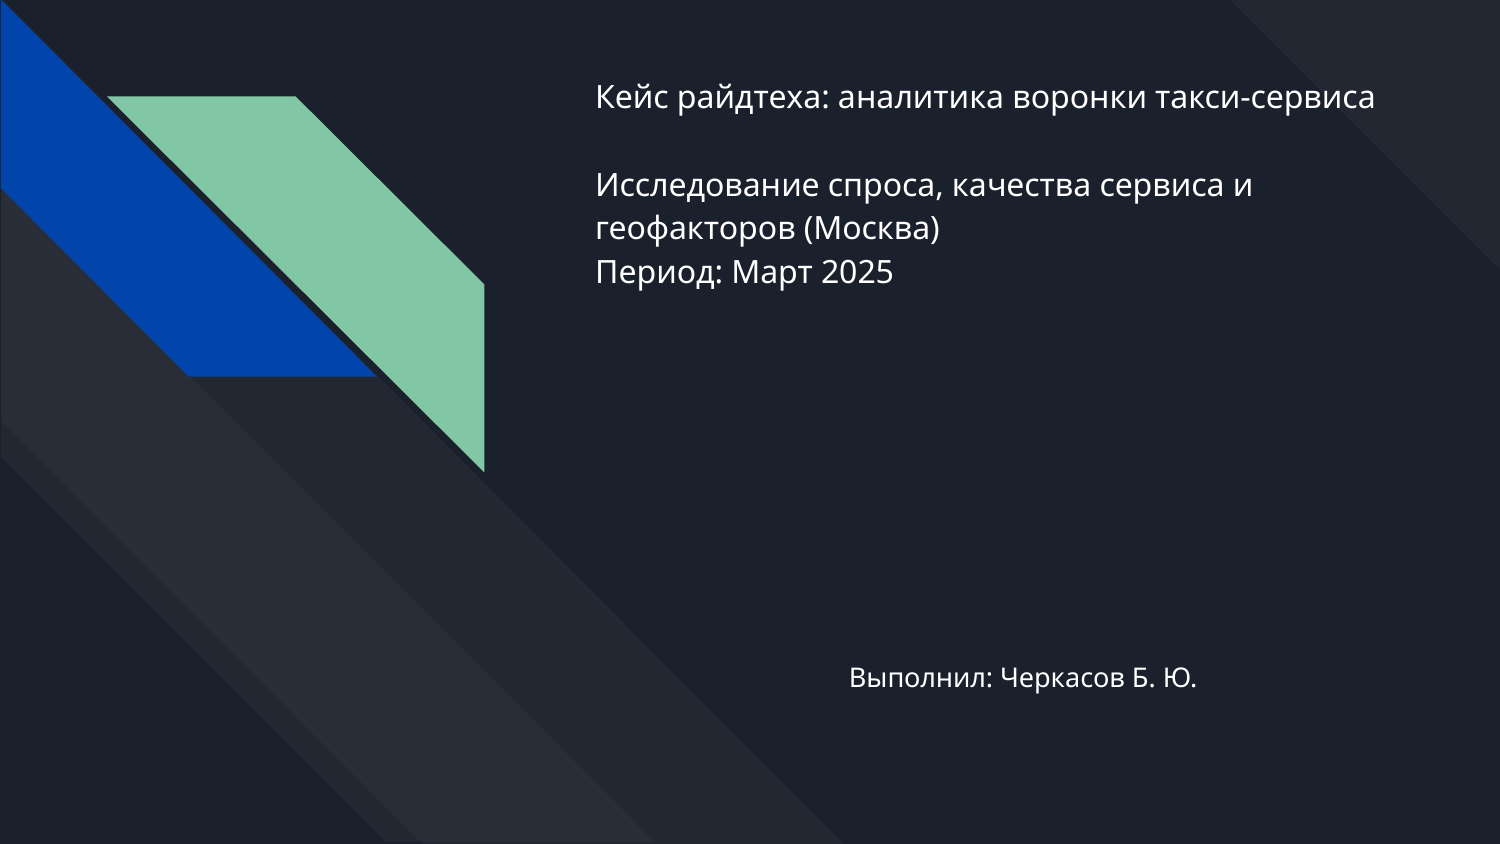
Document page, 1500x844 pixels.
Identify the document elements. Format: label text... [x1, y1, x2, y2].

title Кейс райдтеха: аналитика воронки такси-сервиса Исследование спроса, качества сервиса и геофакторов (Москва) Период: Март 2025 [580, 59, 1404, 319]
subtitle Выполнил: Черкасов Б. Ю. [833, 643, 1404, 727]
